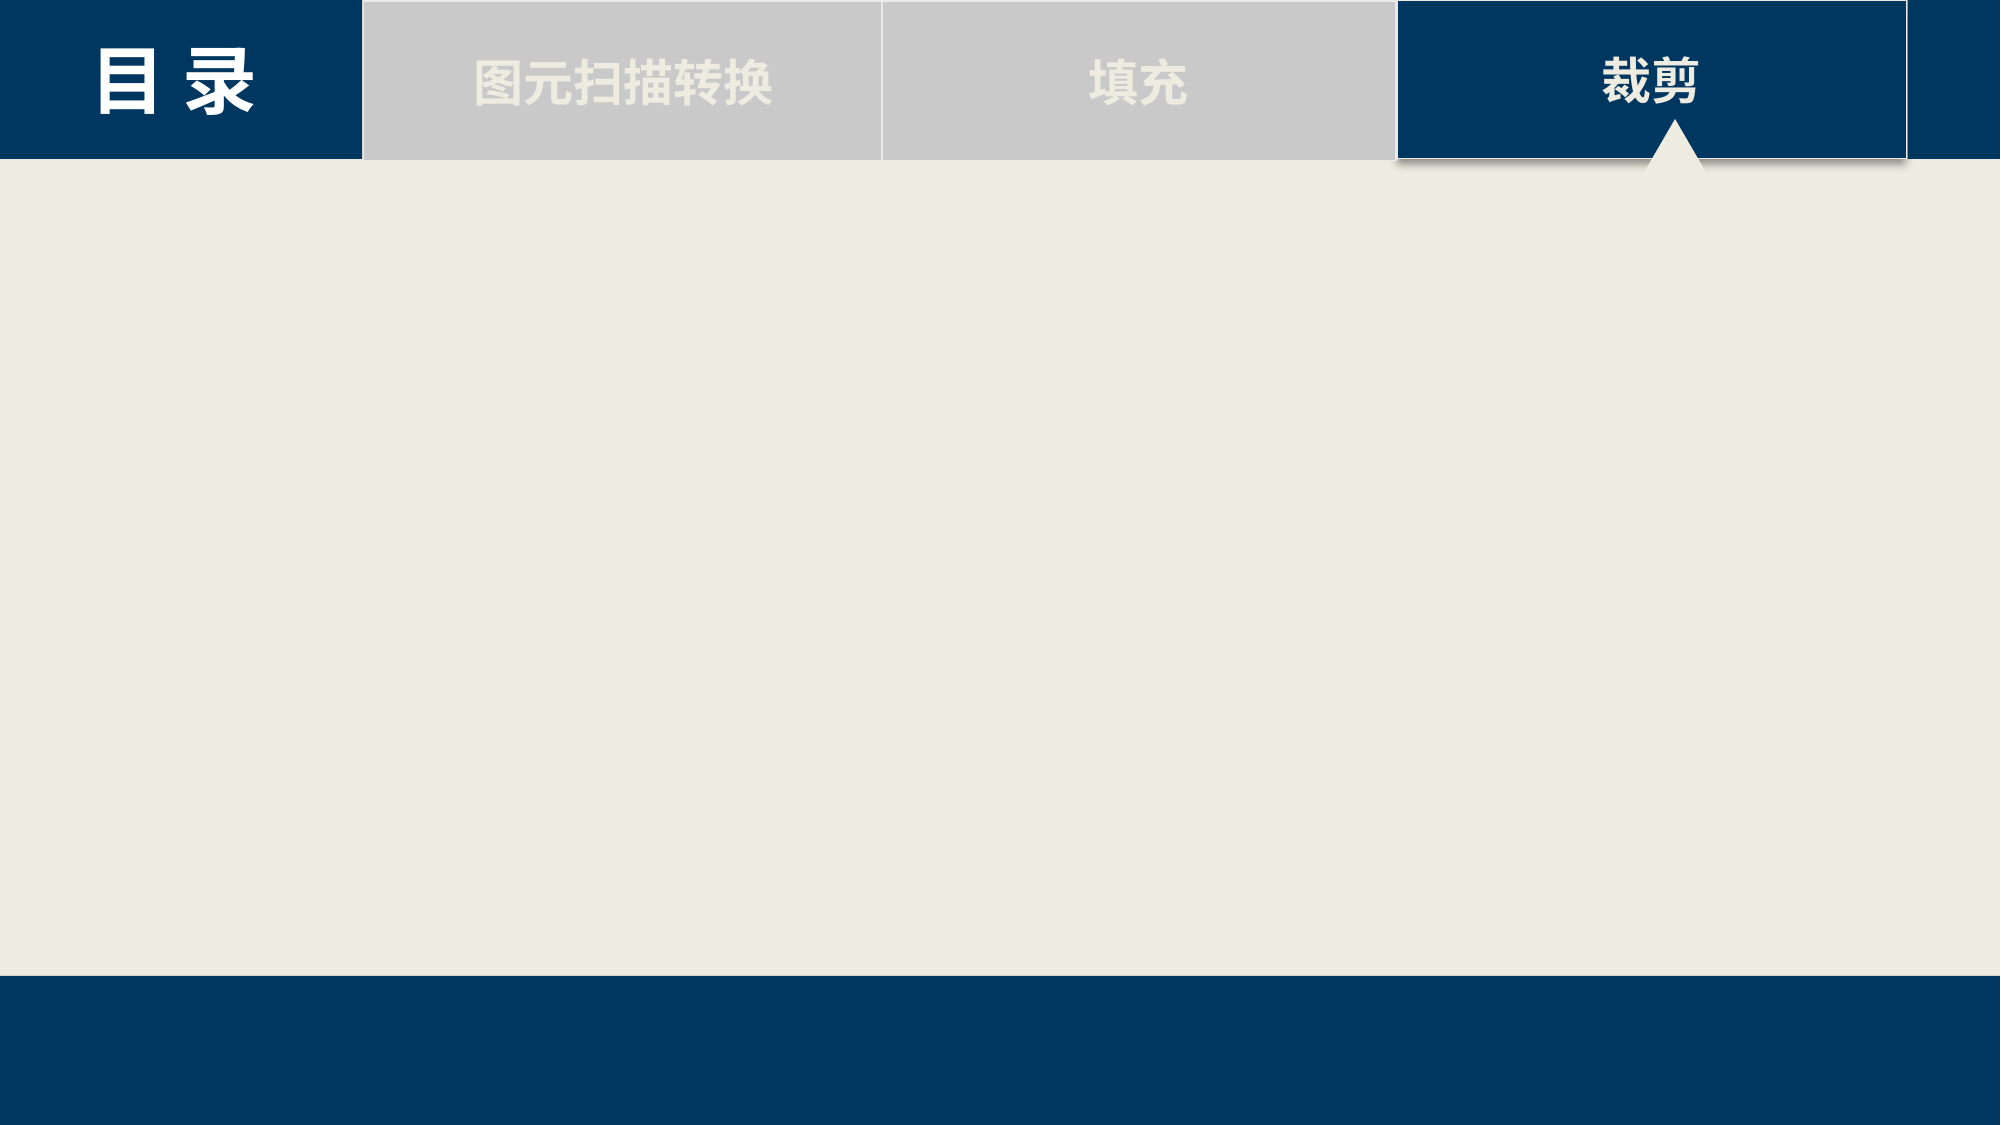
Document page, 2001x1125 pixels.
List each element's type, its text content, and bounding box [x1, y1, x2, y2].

text_box 目 录 [14, 26, 334, 132]
text_box [0, 974, 2000, 1125]
text_box 裁剪 [1397, 0, 1906, 159]
text_box [1629, 118, 1721, 198]
text_box 图元扫描转换 [363, 1, 881, 161]
text_box 填充 [881, 1, 1396, 161]
text_box [0, 0, 364, 161]
text_box [1906, 0, 2000, 161]
